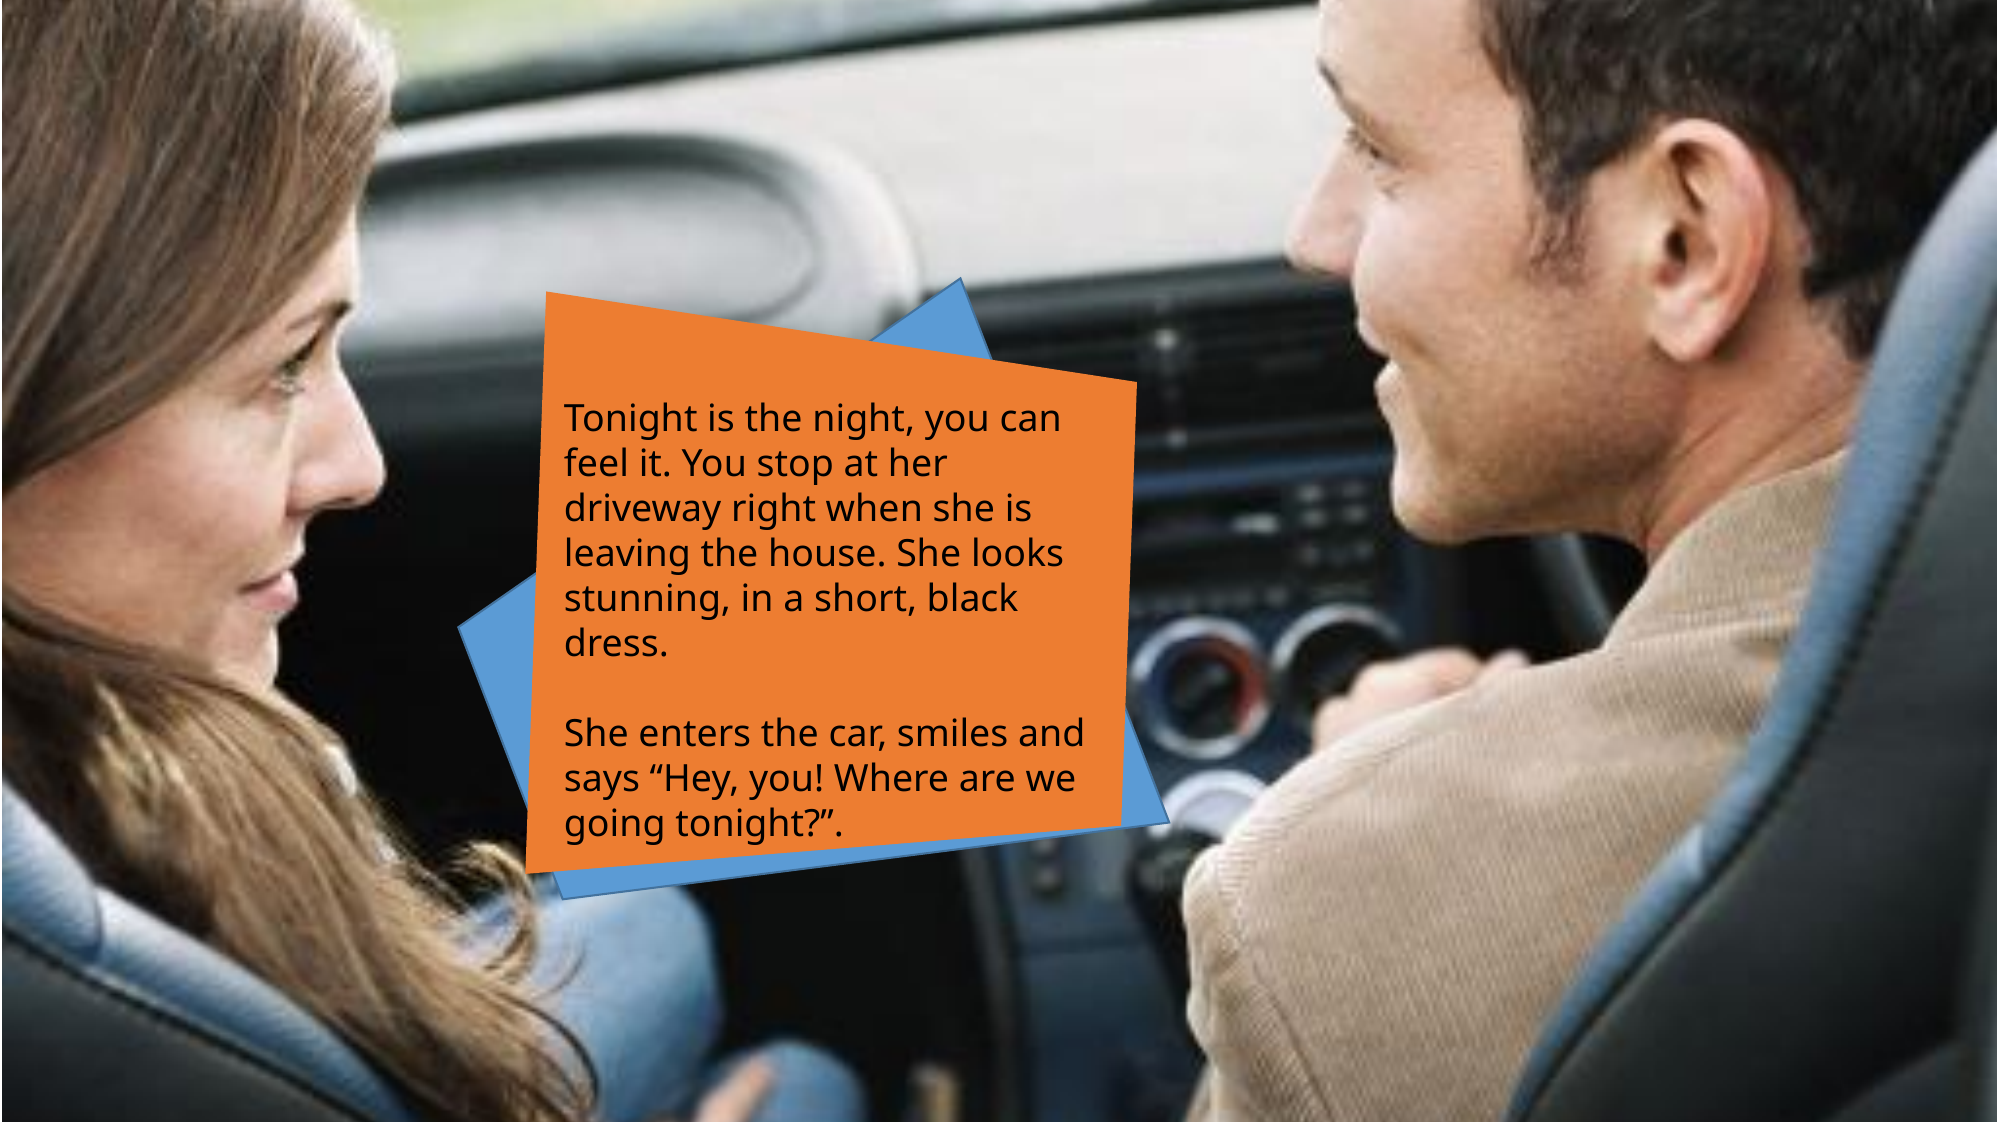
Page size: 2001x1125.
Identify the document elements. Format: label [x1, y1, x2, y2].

text_box [490, 301, 1130, 949]
picture [0, 0, 1997, 1122]
